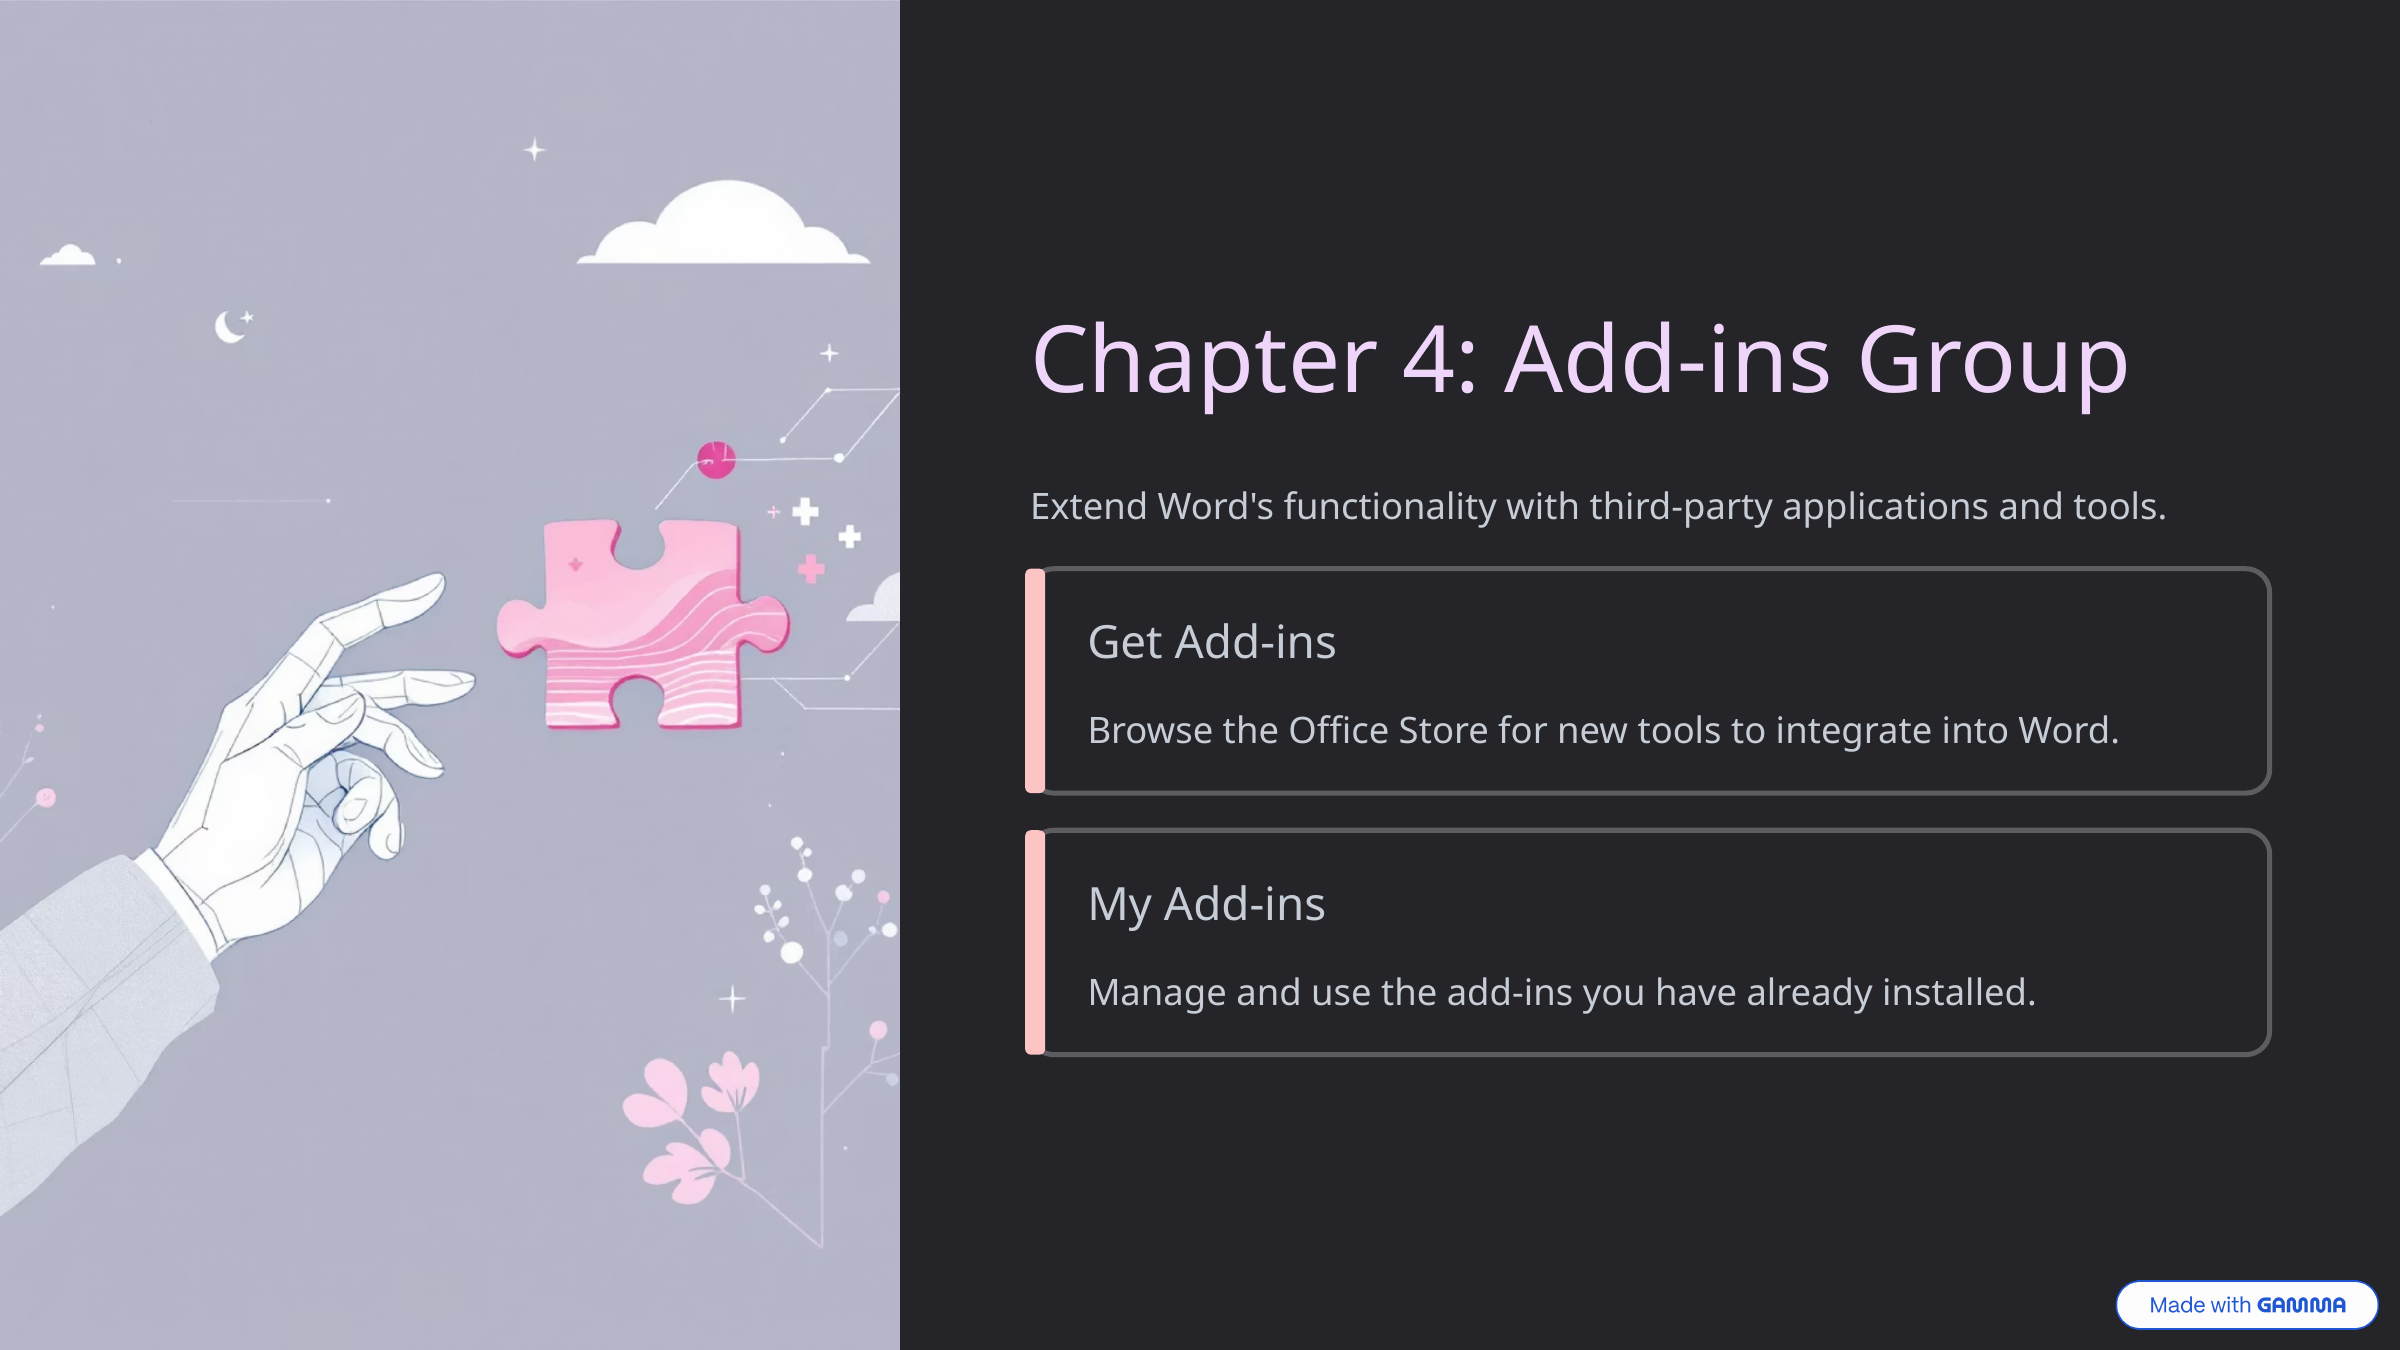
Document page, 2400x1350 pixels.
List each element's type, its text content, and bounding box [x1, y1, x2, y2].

text_box Manage and use the add-ins you have already installed. [1087, 952, 2228, 1013]
picture [0, 0, 900, 1350]
text_box [1044, 568, 2270, 794]
text_box [1025, 568, 1046, 794]
text_box Get Add-ins [1087, 610, 1553, 669]
text_box [1045, 830, 2270, 1055]
text_box Chapter 4: Add-ins Group [1030, 295, 2140, 412]
text_box Browse the Office Store for new tools to integrate into Word. [1087, 691, 2228, 751]
text_box Extend Word's functionality with third-party applications and tools. [1030, 467, 2270, 527]
picture [2106, 1271, 2389, 1339]
text_box [1025, 830, 1046, 1055]
text_box My Add-ins [1087, 872, 1553, 931]
